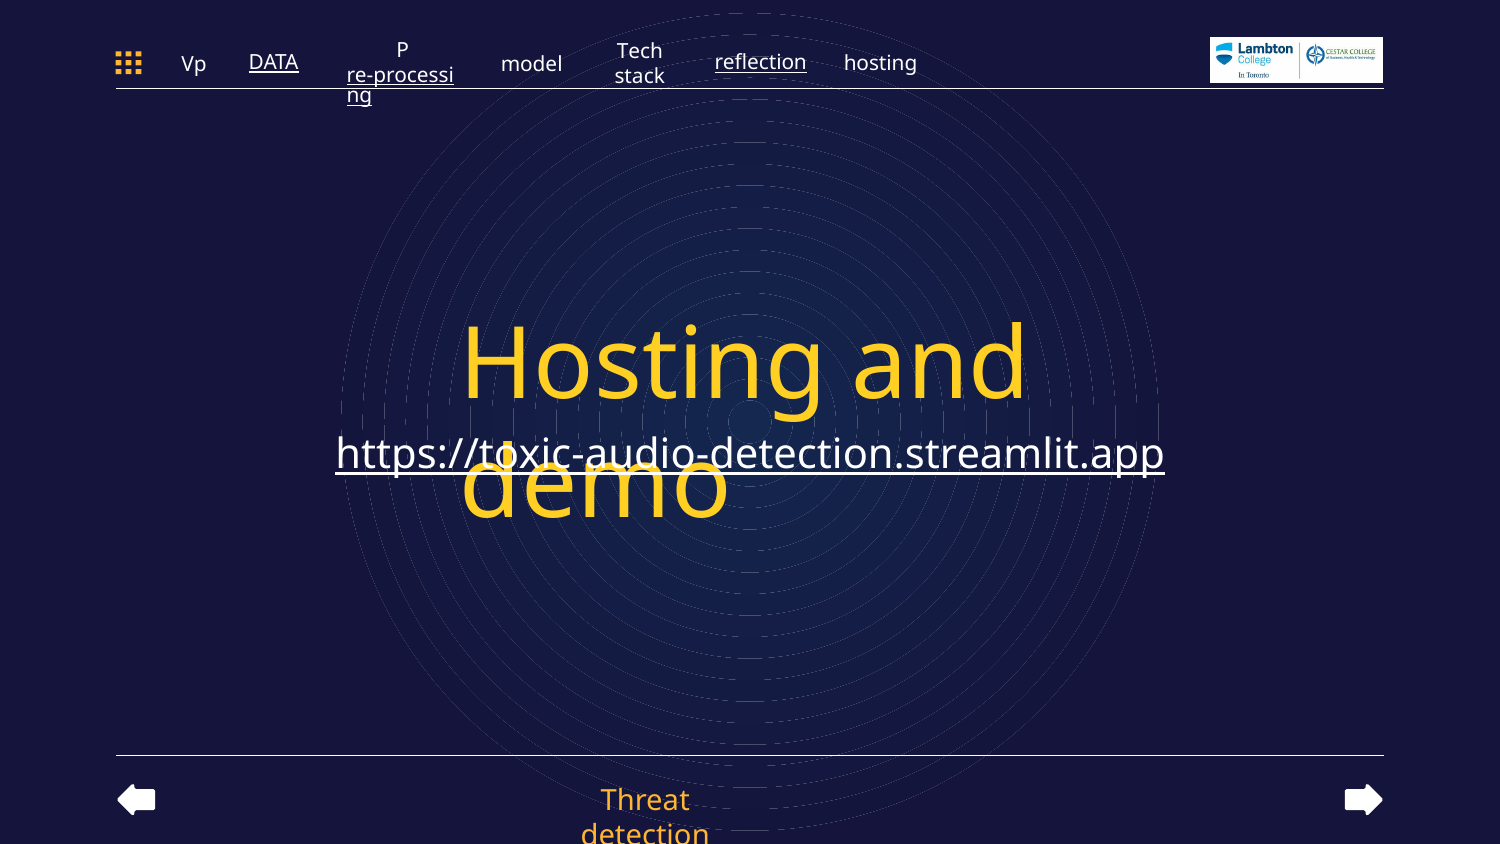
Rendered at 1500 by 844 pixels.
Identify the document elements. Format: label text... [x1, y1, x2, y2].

text_box Tech stack [596, 45, 683, 81]
text_box model [488, 45, 575, 81]
text_box reflection [699, 45, 822, 81]
text_box Vp [151, 45, 230, 81]
text_box [591, 45, 596, 81]
picture [1210, 37, 1383, 84]
text_box https://toxic-audio-detection.streamlit.app [315, 412, 1185, 479]
title Hosting and demo [444, 283, 1231, 479]
text_box [117, 784, 156, 816]
text_box [1344, 784, 1383, 816]
text_box Threat detection [525, 791, 750, 841]
text_box hosting [837, 44, 924, 80]
text_box DATA [230, 45, 317, 81]
text_box [109, 45, 145, 81]
text_box Pre-processing [346, 45, 459, 81]
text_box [115, 50, 142, 75]
